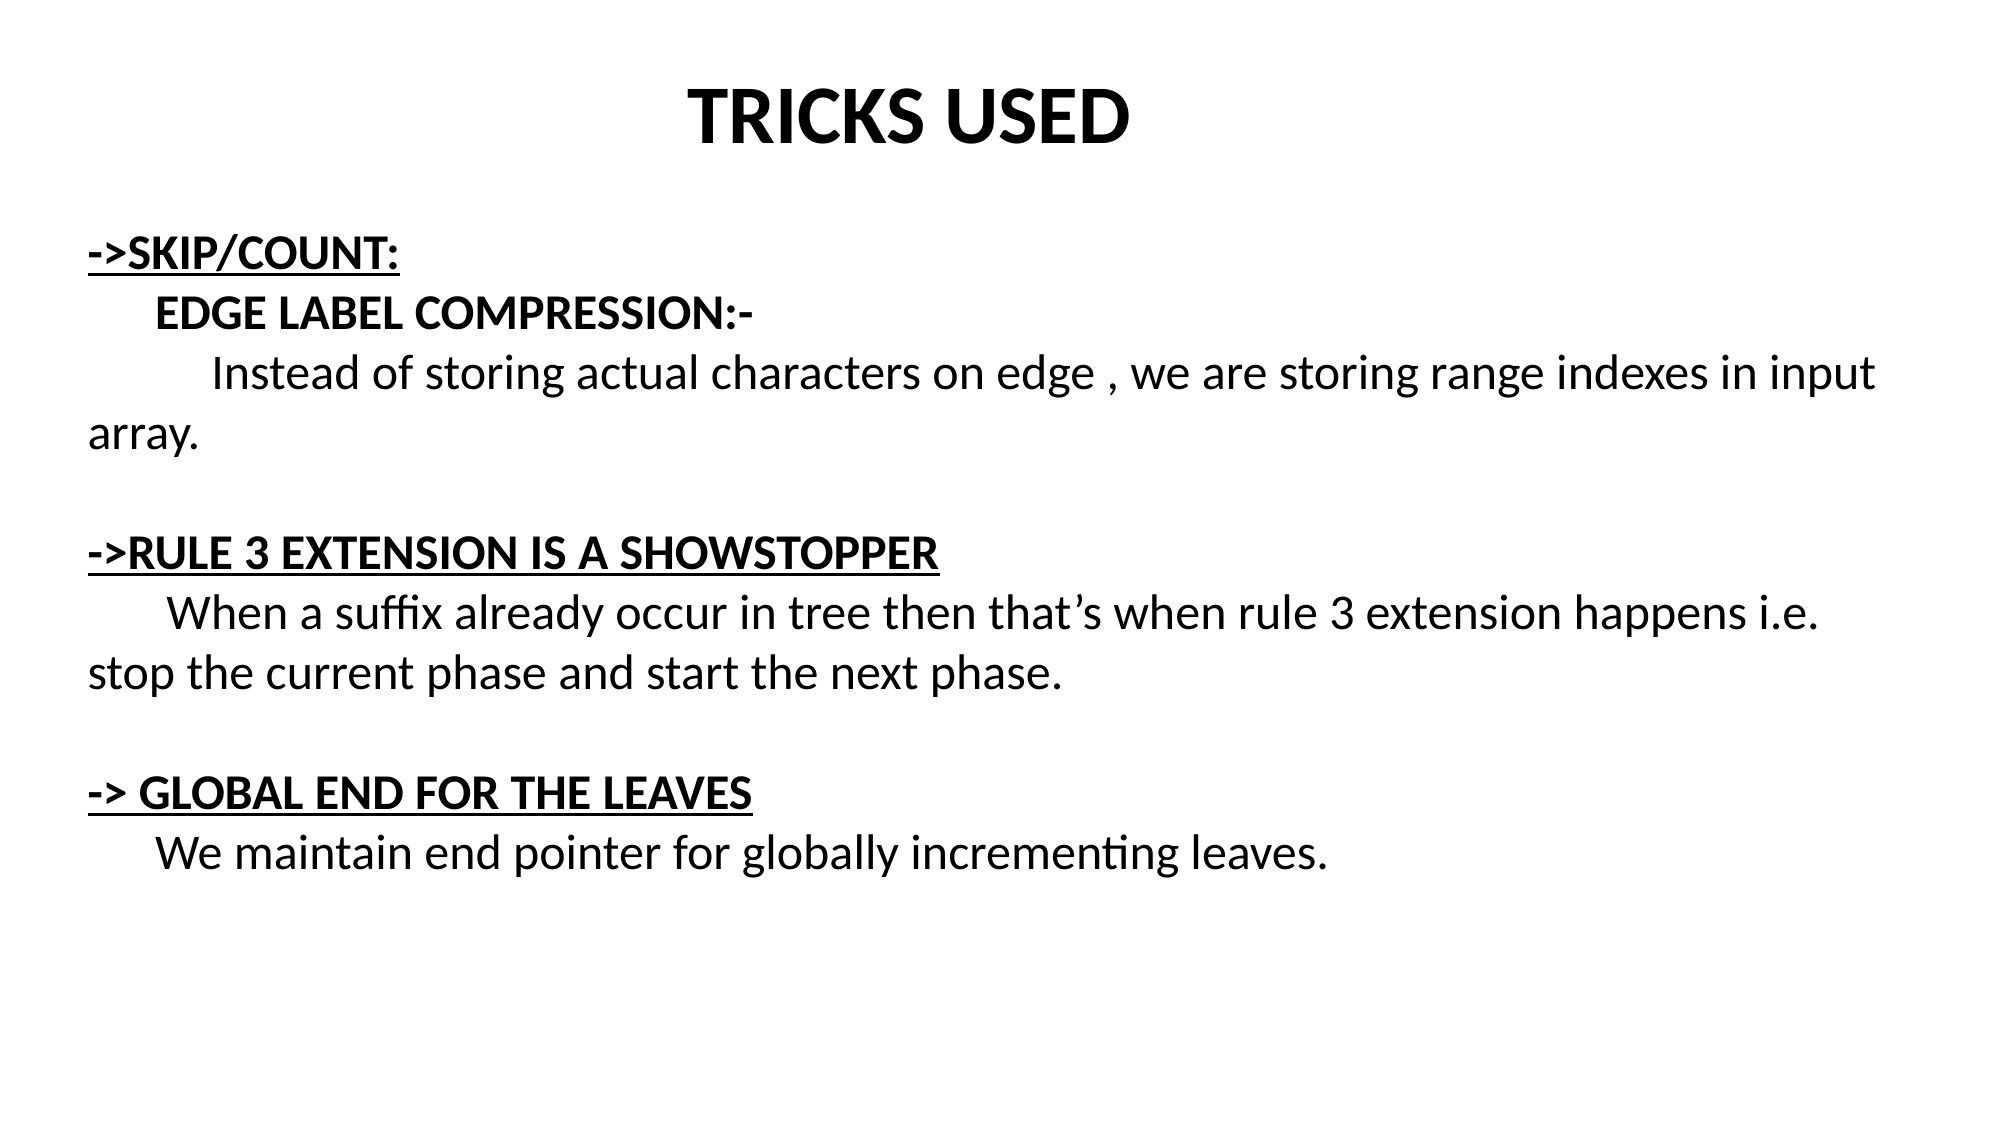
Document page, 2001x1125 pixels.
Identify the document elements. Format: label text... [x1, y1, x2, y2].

text_box TRICKS USED ->SKIP/COUNT: EDGE LABEL COMPRESSION:- Instead of storing actual characters on edge , we are storing range indexes in input array. ->RULE 3 EXTENSION IS A SHOWSTOPPER When a suffix already occur in tree then that’s when rule 3 extension happens i.e. stop the current phase and start the next phase. -> GLOBAL END FOR THE LEAVES We maintain end pointer for globally incrementing leaves. [72, 52, 1911, 1088]
